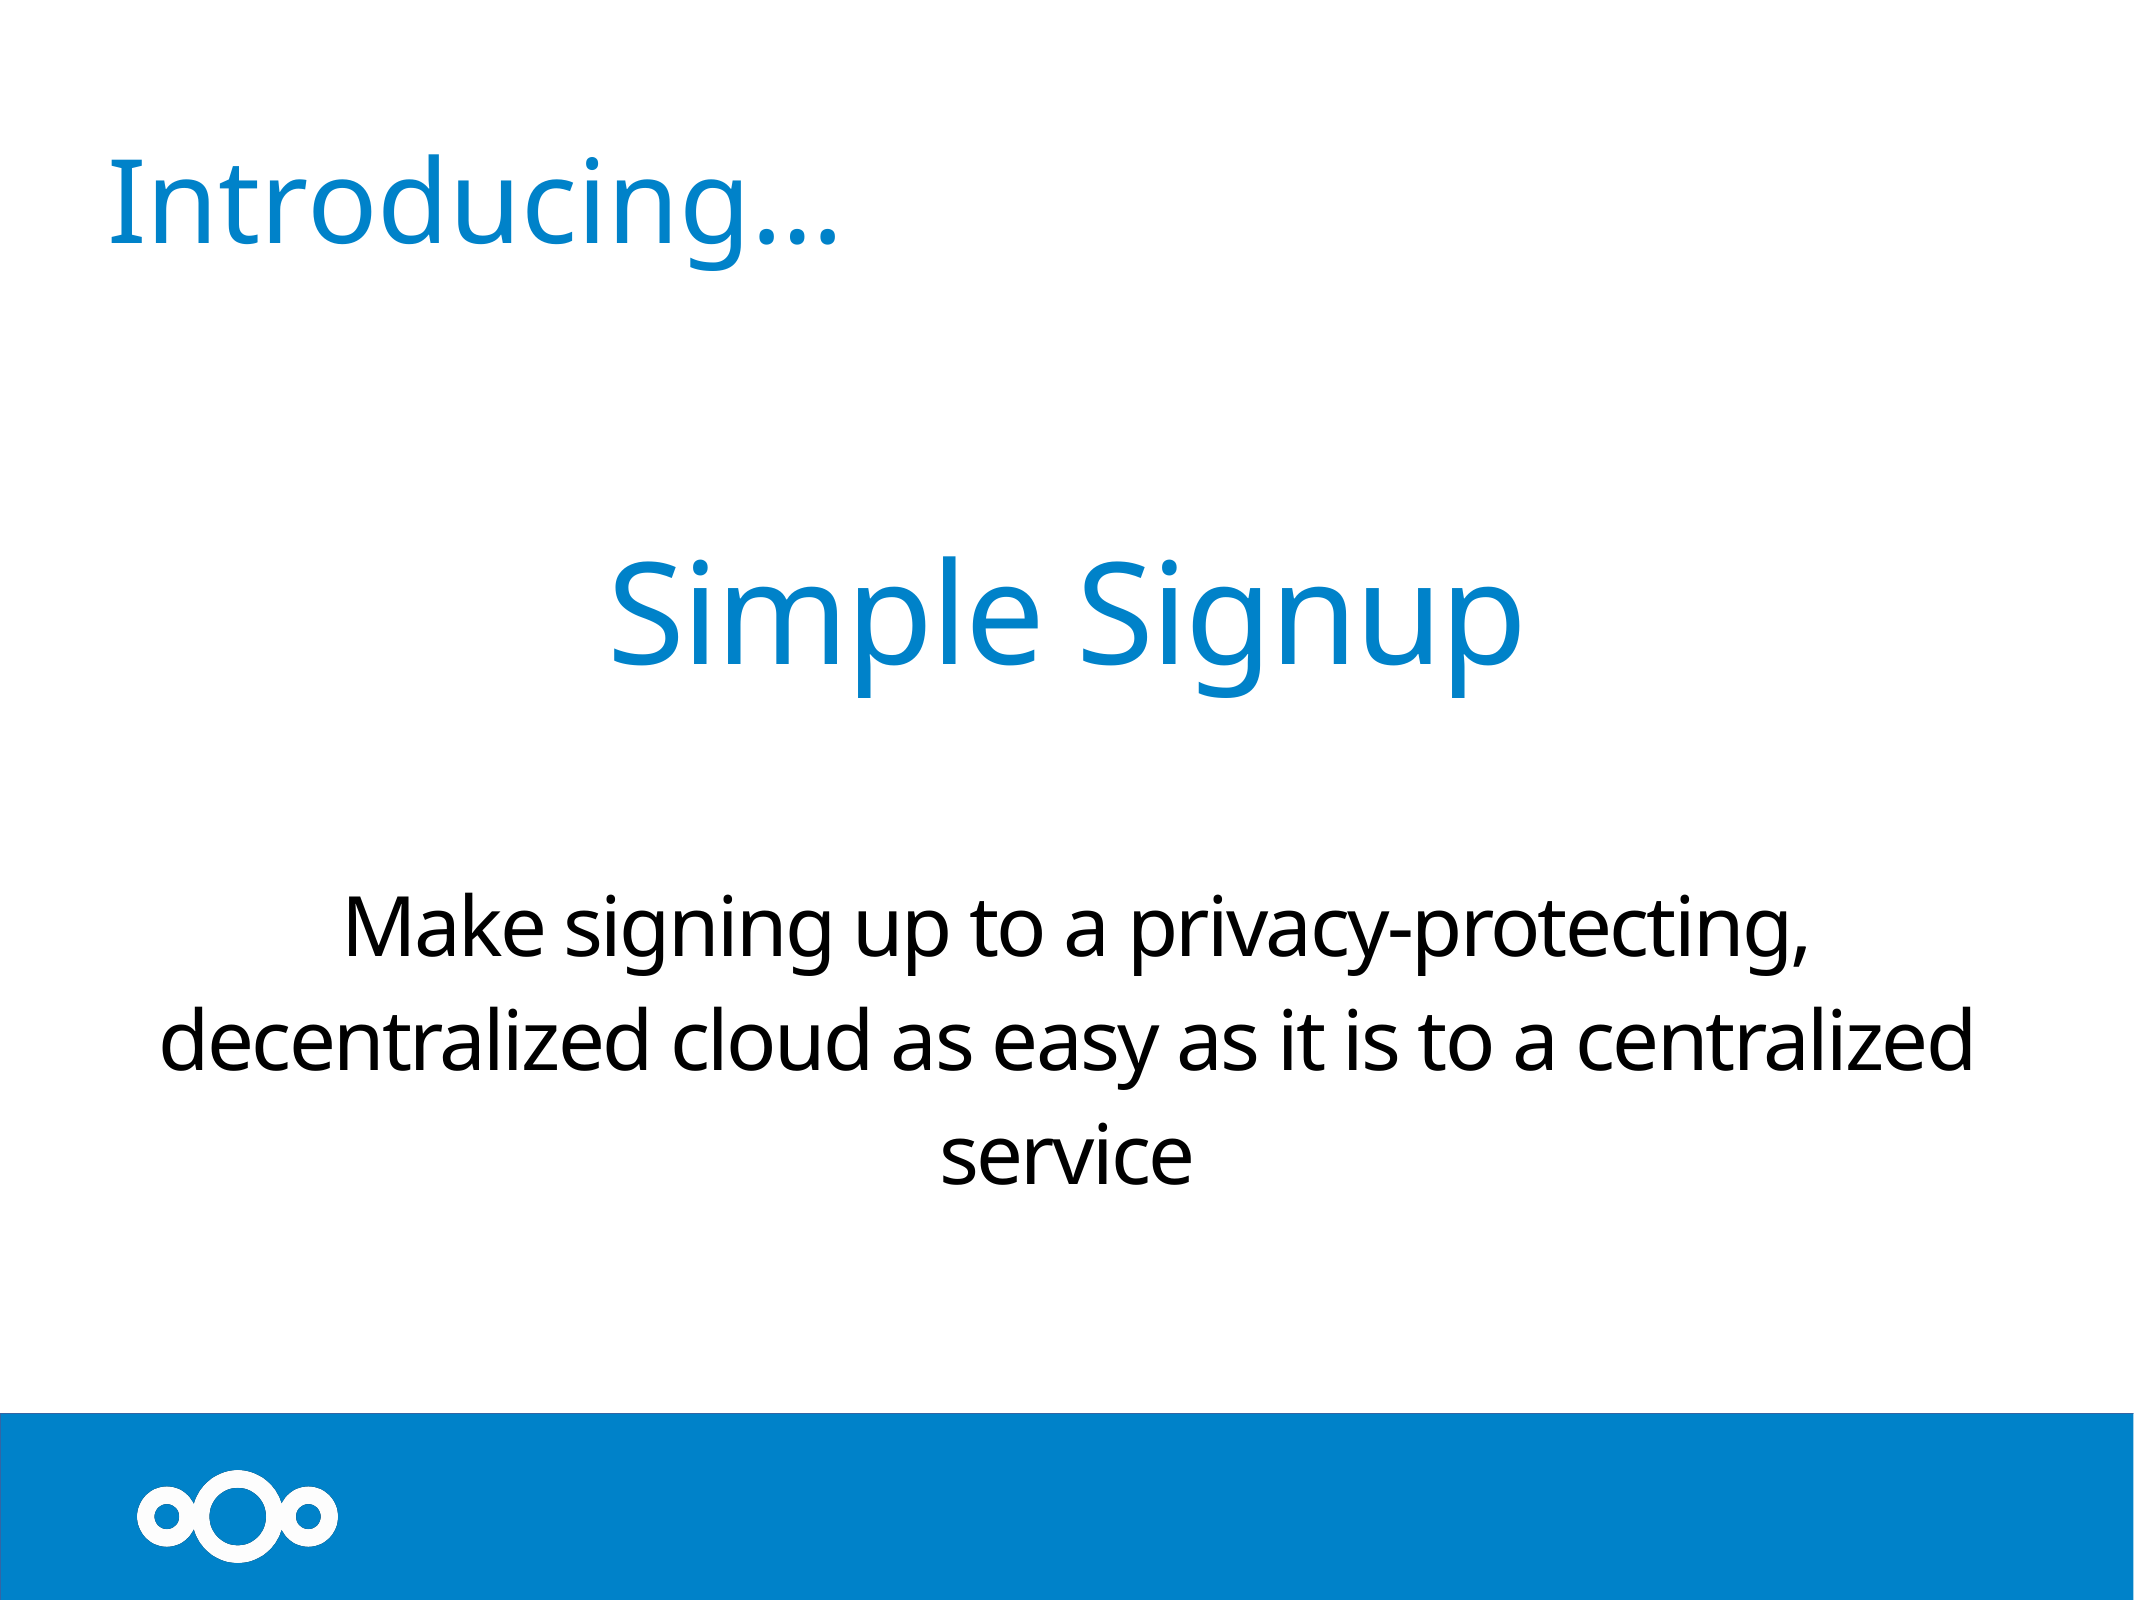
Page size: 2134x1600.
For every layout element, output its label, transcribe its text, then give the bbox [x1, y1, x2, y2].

text_box Make signing up to a privacy-protecting, decentralized cloud as easy as it is to a centralized service [107, 859, 2028, 1303]
text_box Introducing… [107, 127, 2028, 268]
picture [137, 1470, 338, 1563]
text_box Simple Signup [107, 374, 2028, 818]
